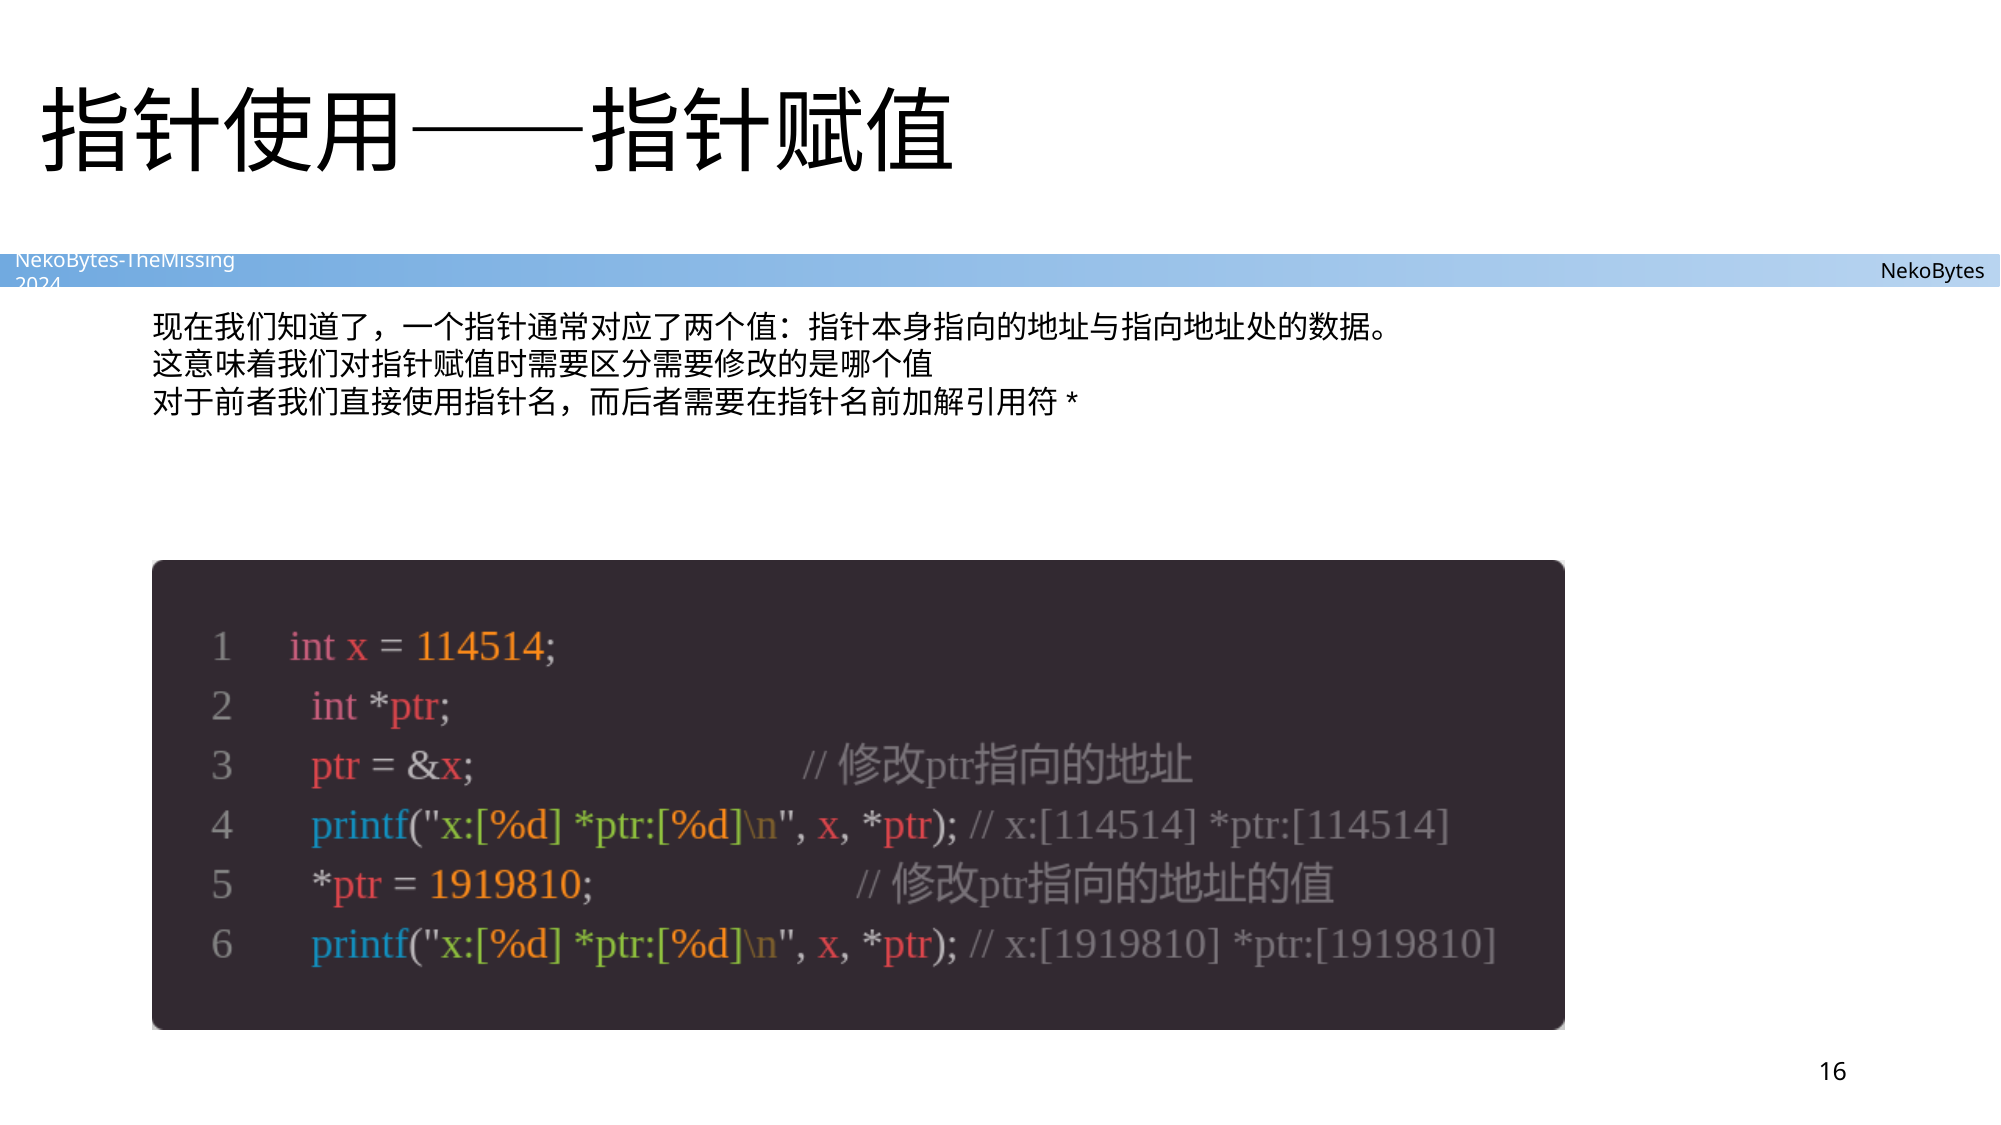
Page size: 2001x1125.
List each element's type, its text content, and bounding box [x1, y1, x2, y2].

picture [152, 560, 1565, 1030]
slide_number 16 [1412, 1042, 1863, 1103]
list 现在我们知道了，一个指针通常对应了两个值：指针本身指向的地址与指向地址处的数据。 这意味着我们对指针赋值时需要区分需要修改的是哪个值 对于前者我们直接使用指针名，而后者需要在指针名前加解引用符* [137, 299, 1863, 1013]
title 指针使用——指针赋值 [39, 73, 1764, 183]
